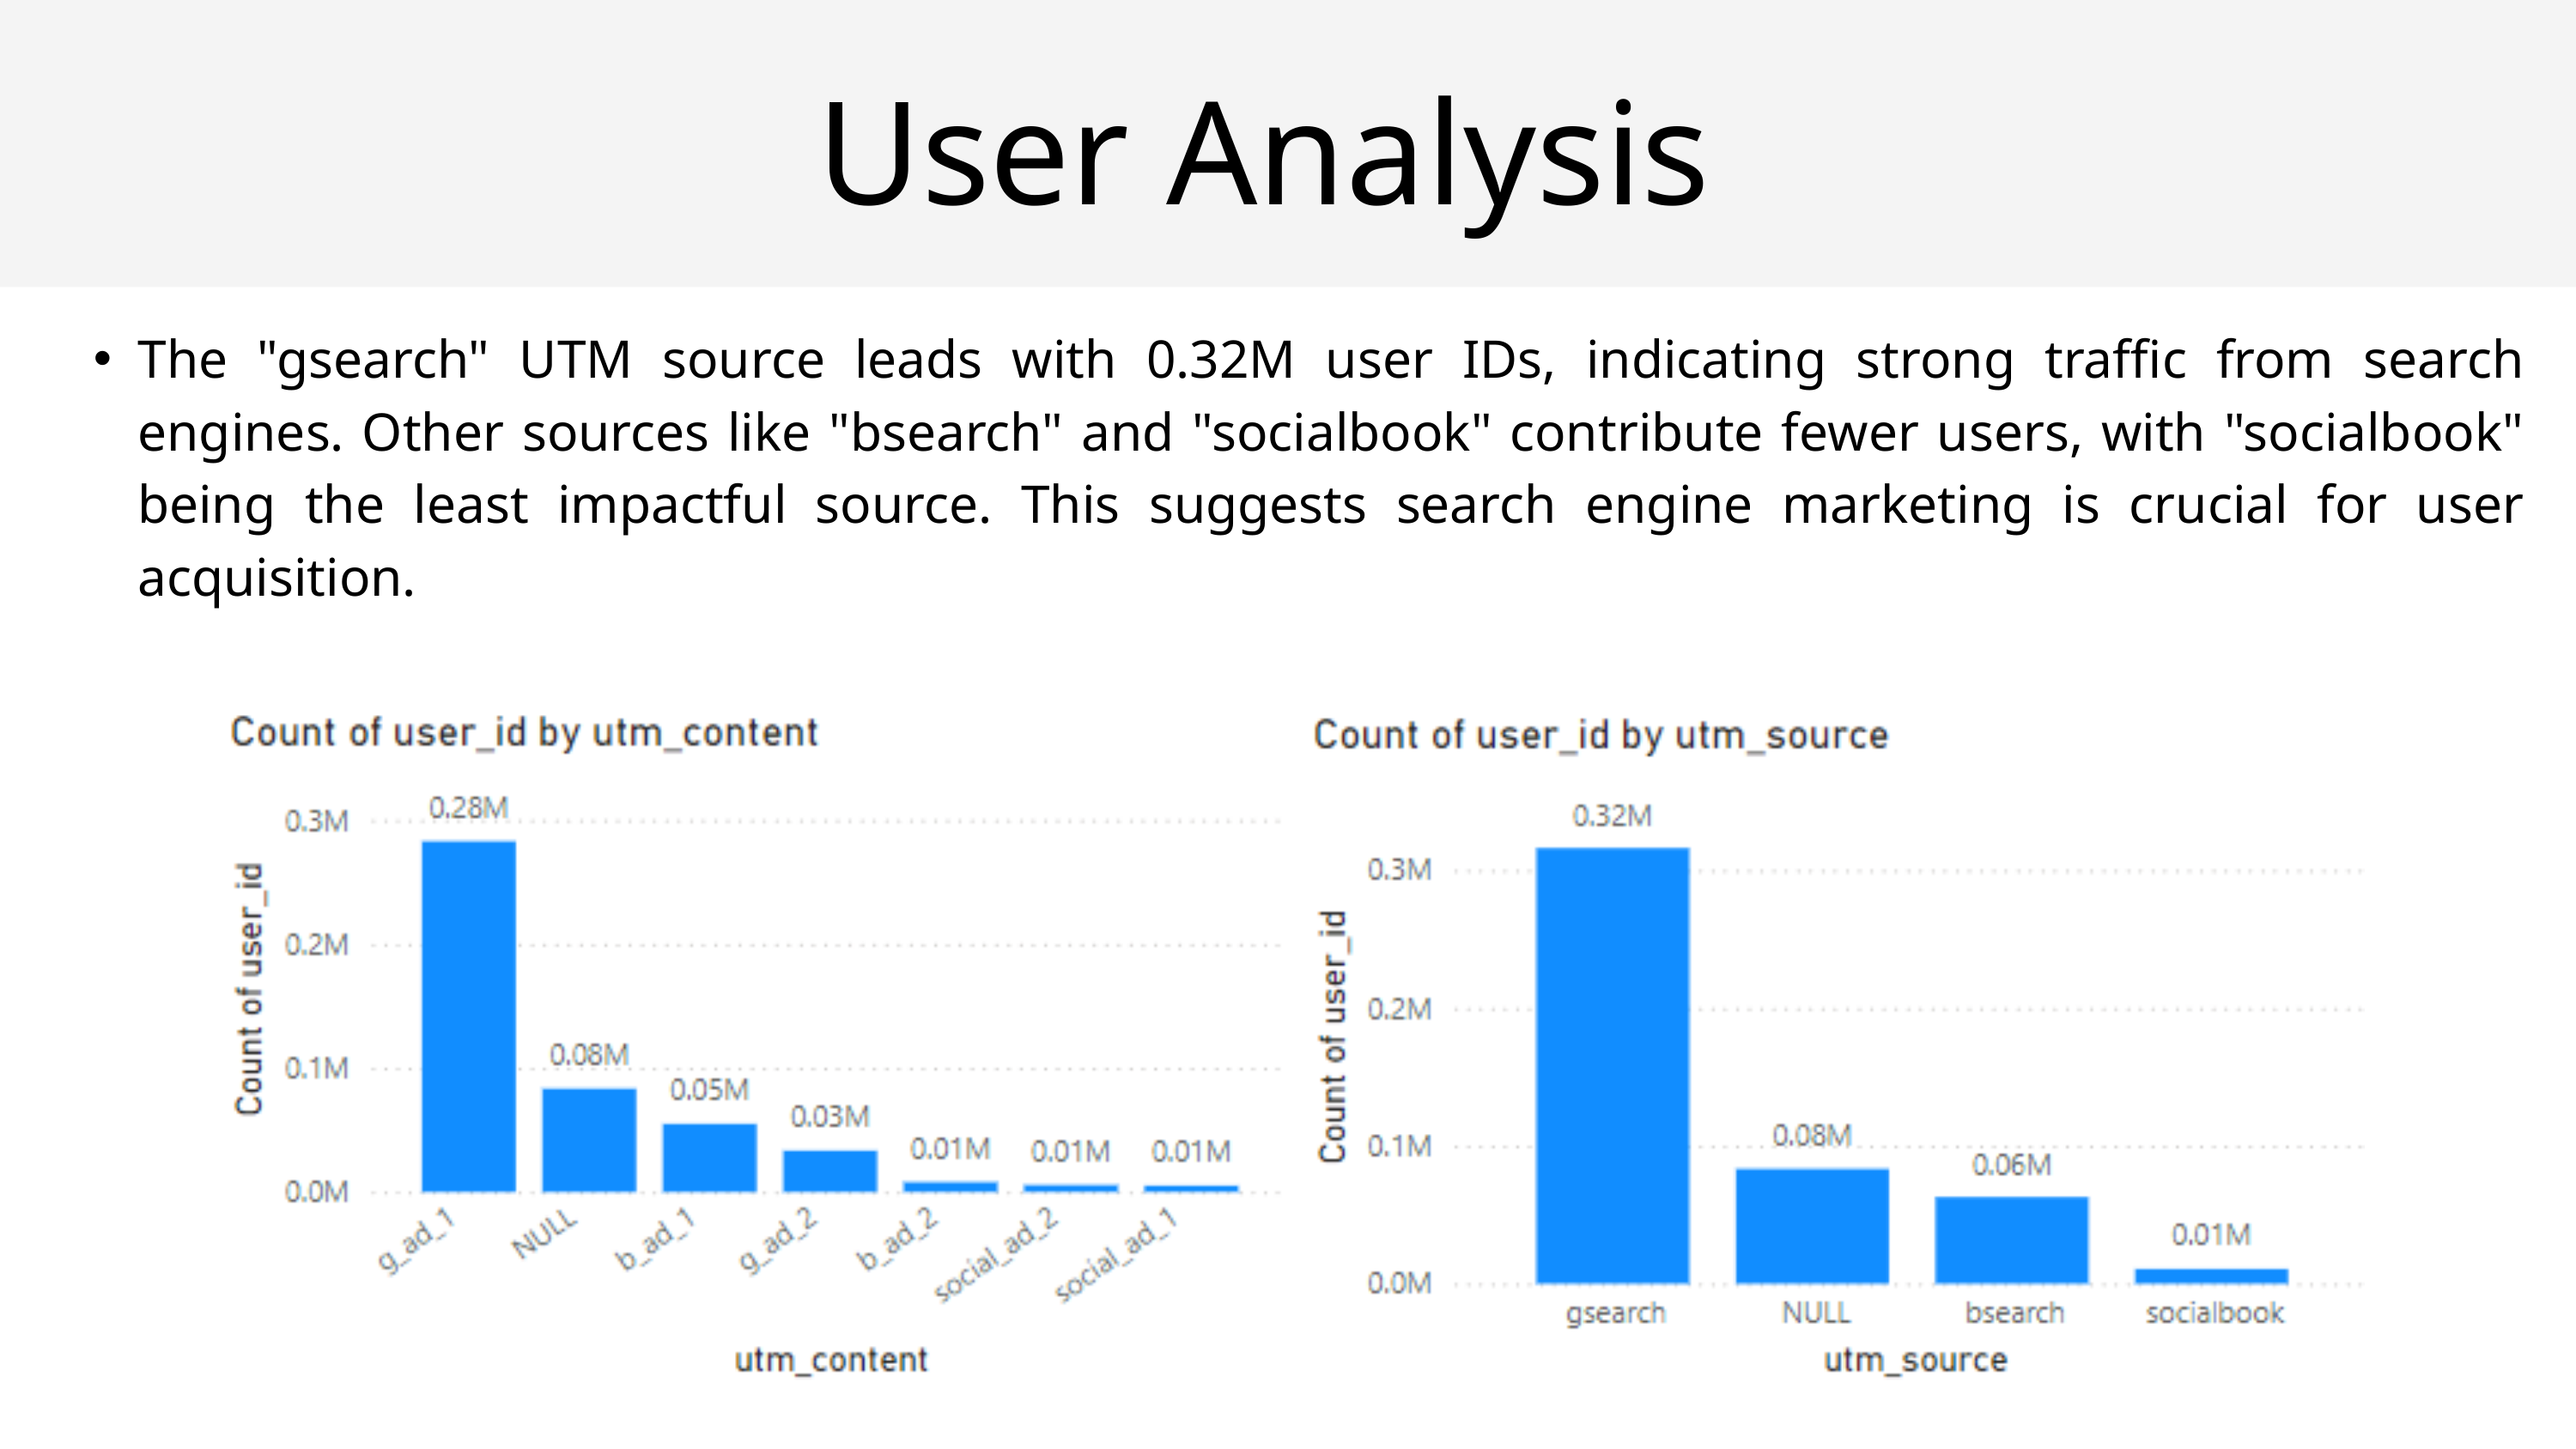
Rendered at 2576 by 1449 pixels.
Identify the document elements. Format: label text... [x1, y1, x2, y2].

text_box The "gsearch" UTM source leads with 0.32M user IDs, indicating strong traffic from search engines. Other sources like "bsearch" and "socialbook" contribute fewer users, with "socialbook" being the least impactful source. This suggests search engine marketing is crucial for user acquisition. [49, 316, 2527, 607]
text_box [0, 0, 2576, 288]
text_box User Analysis [816, 61, 1759, 233]
text_box [210, 693, 2365, 1404]
